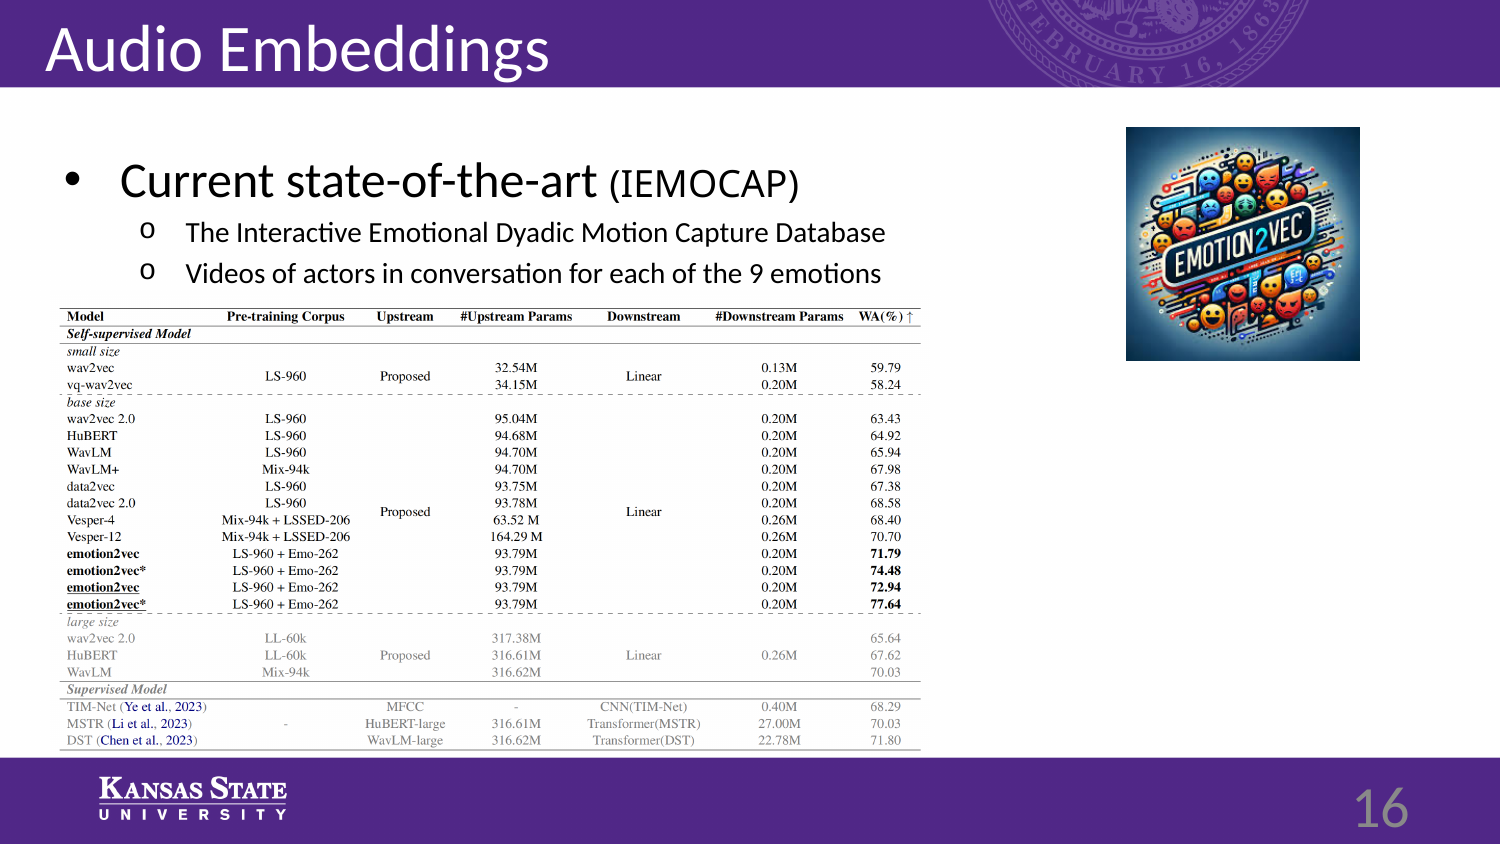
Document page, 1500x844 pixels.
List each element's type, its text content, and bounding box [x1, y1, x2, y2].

slide_number 16 [1074, 782, 1425, 828]
picture [0, 0, 1500, 844]
title Audio Embeddings [30, 7, 1380, 83]
list Current state-of-the-art (IEMOCAP) The Interactive Emotional Dyadic Motion Capture Database Videos of actors in conversation for each of the 9 emotions [48, 140, 1290, 770]
